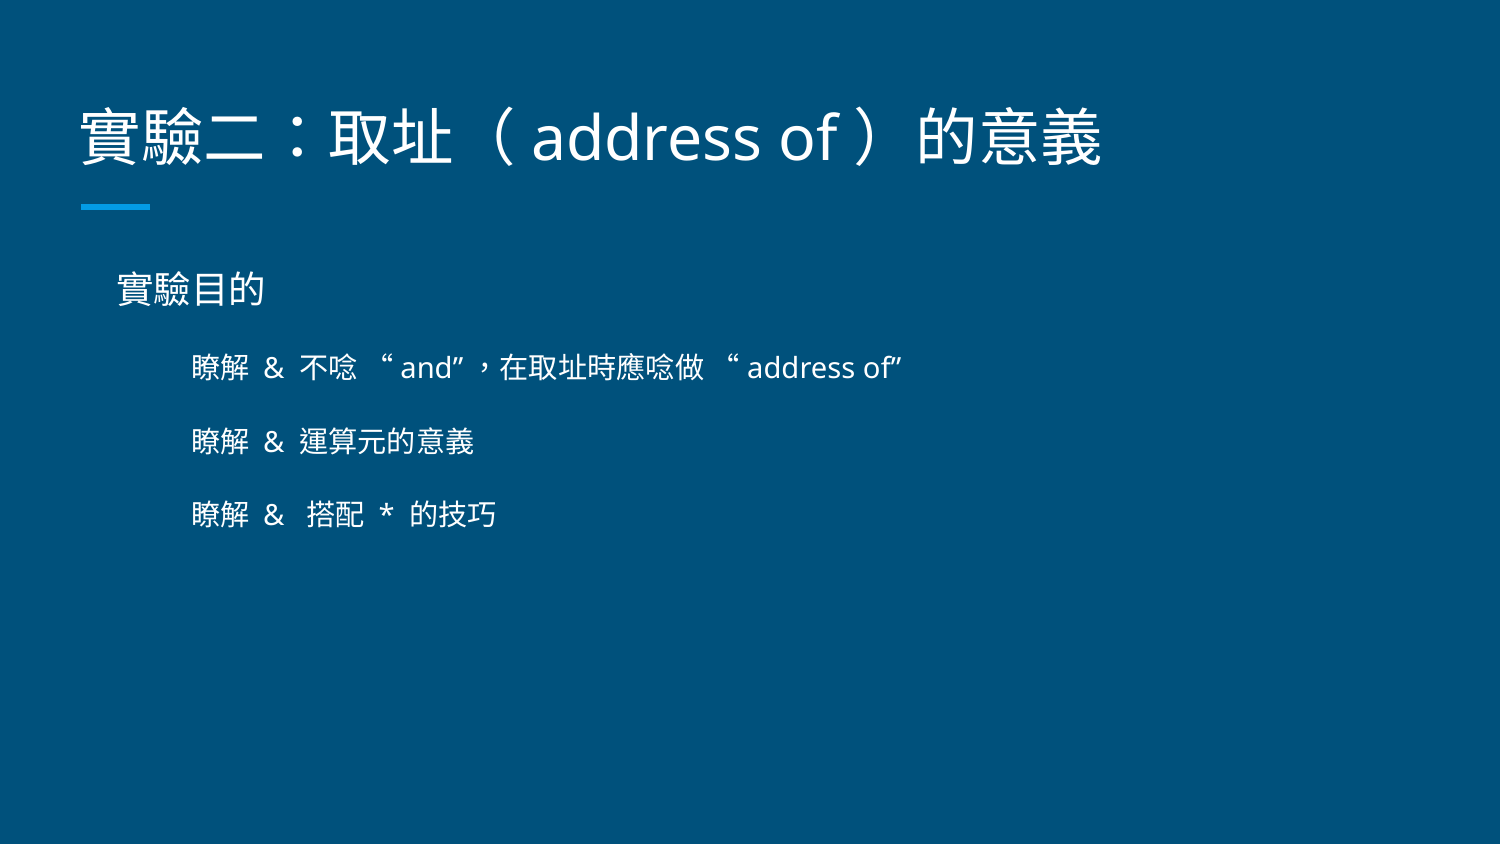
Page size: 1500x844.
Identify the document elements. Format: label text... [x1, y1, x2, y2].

title 實驗二：取址（address of）的意義 [63, 75, 1437, 188]
list 實驗目的 瞭解 & 不唸 “and”，在取址時應唸做 “address of” 瞭解 & 運算元的意義 瞭解 & 搭配 * 的技巧 [63, 244, 1437, 750]
